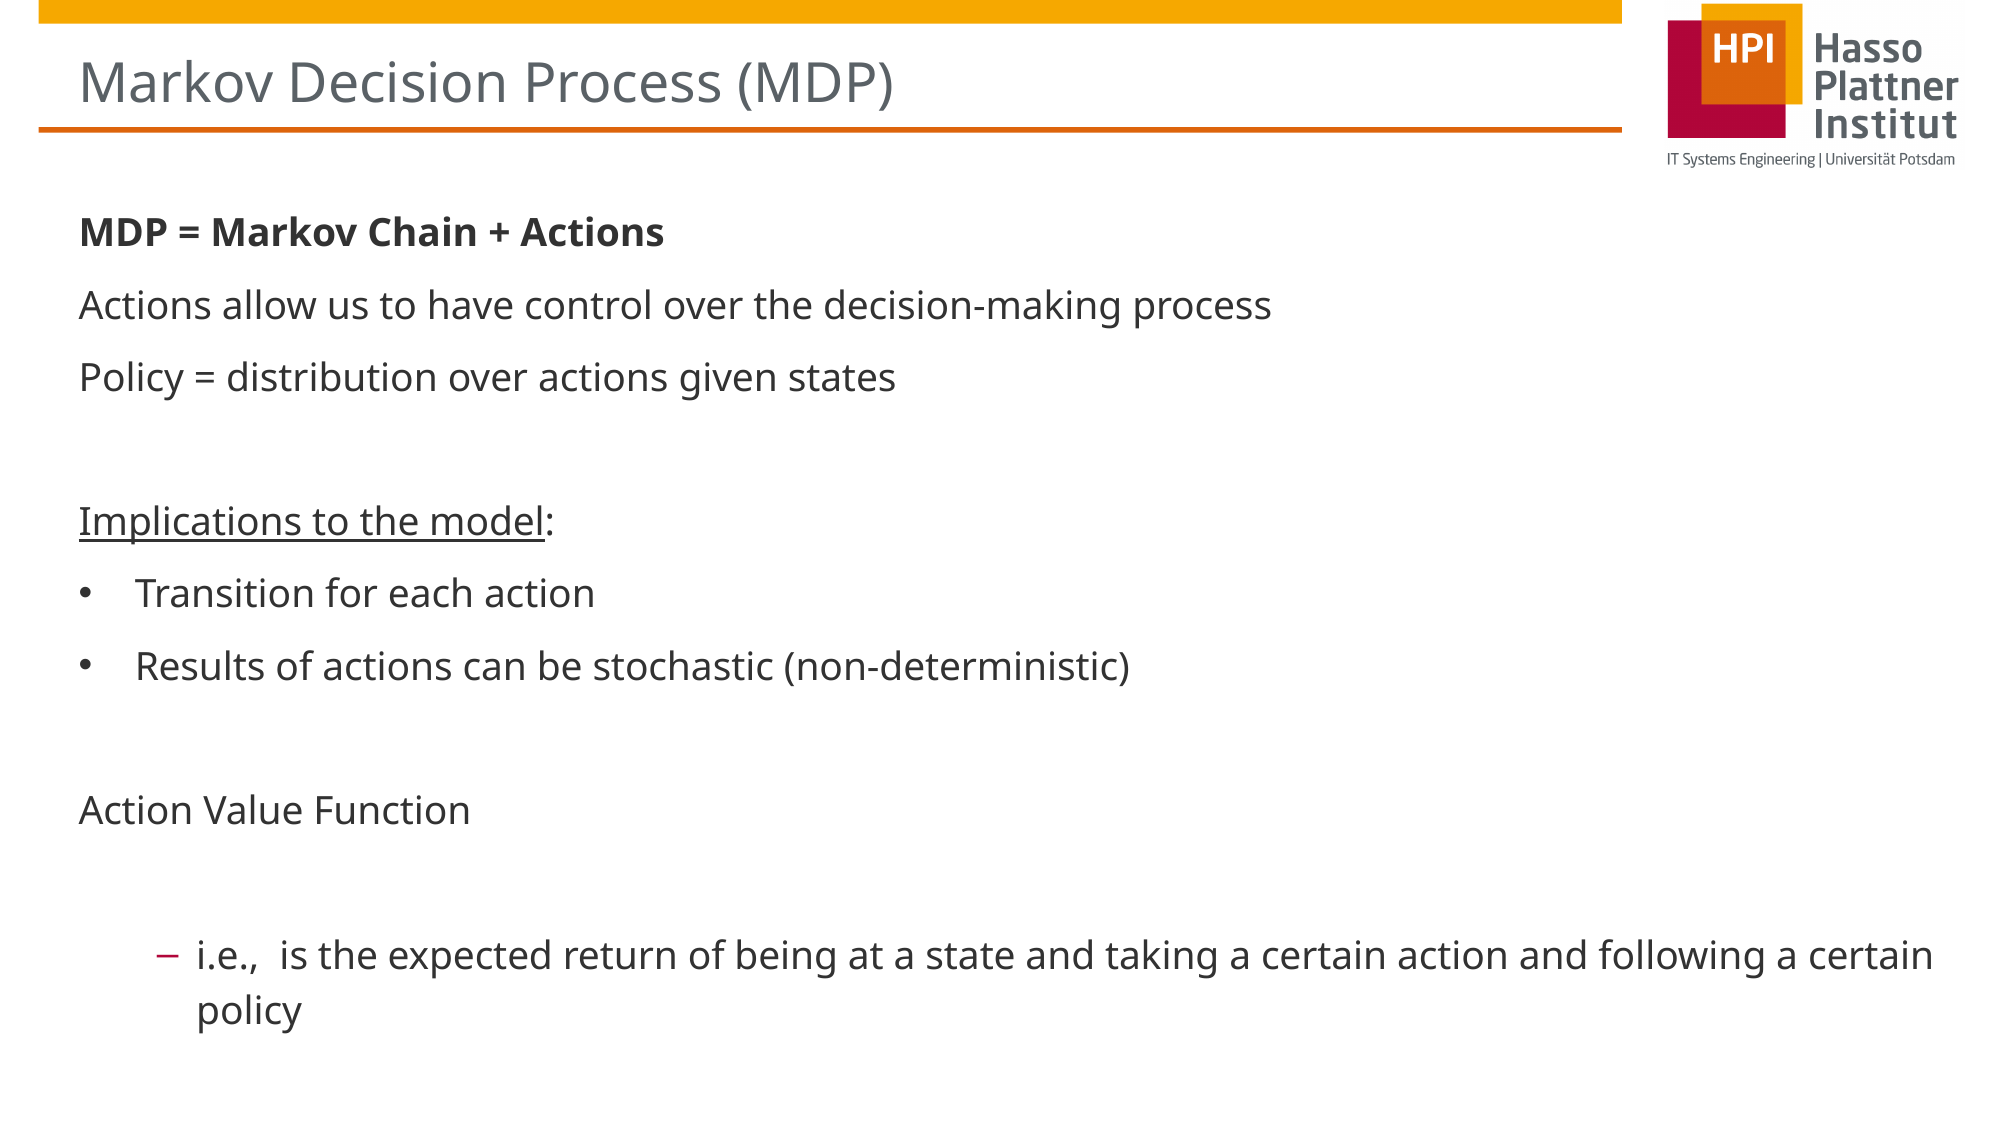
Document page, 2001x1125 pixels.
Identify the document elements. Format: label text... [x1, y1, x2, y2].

picture [1664, 0, 1965, 170]
title Markov Decision Process (MDP) [78, 23, 1583, 115]
